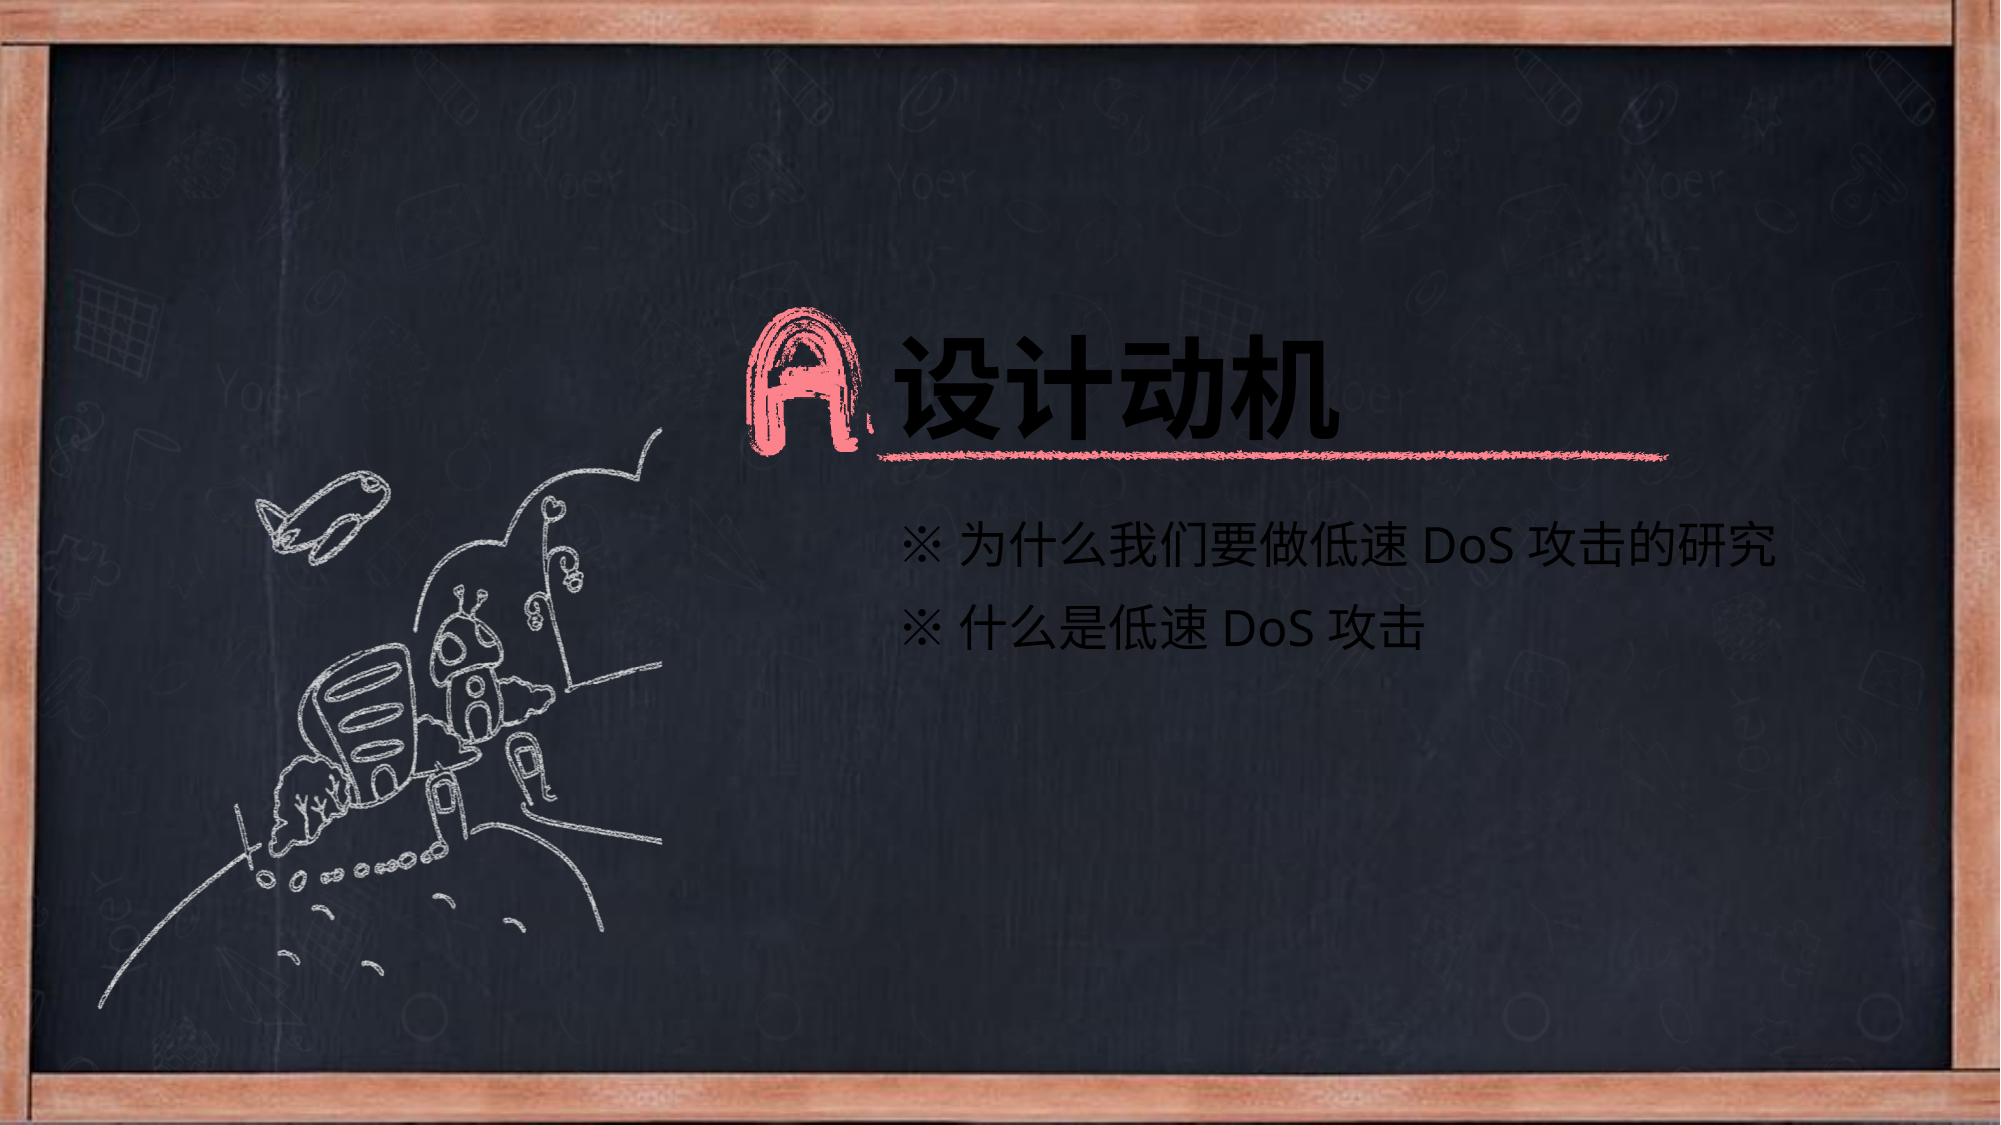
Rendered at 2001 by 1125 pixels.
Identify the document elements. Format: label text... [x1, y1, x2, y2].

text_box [920, 449, 1669, 462]
picture [0, 0, 2000, 1125]
text_box 设计动机 [920, 310, 1746, 461]
text_box ※为什么我们要做低速DoS攻击的研究 ※什么是低速DoS攻击 [920, 482, 1792, 748]
